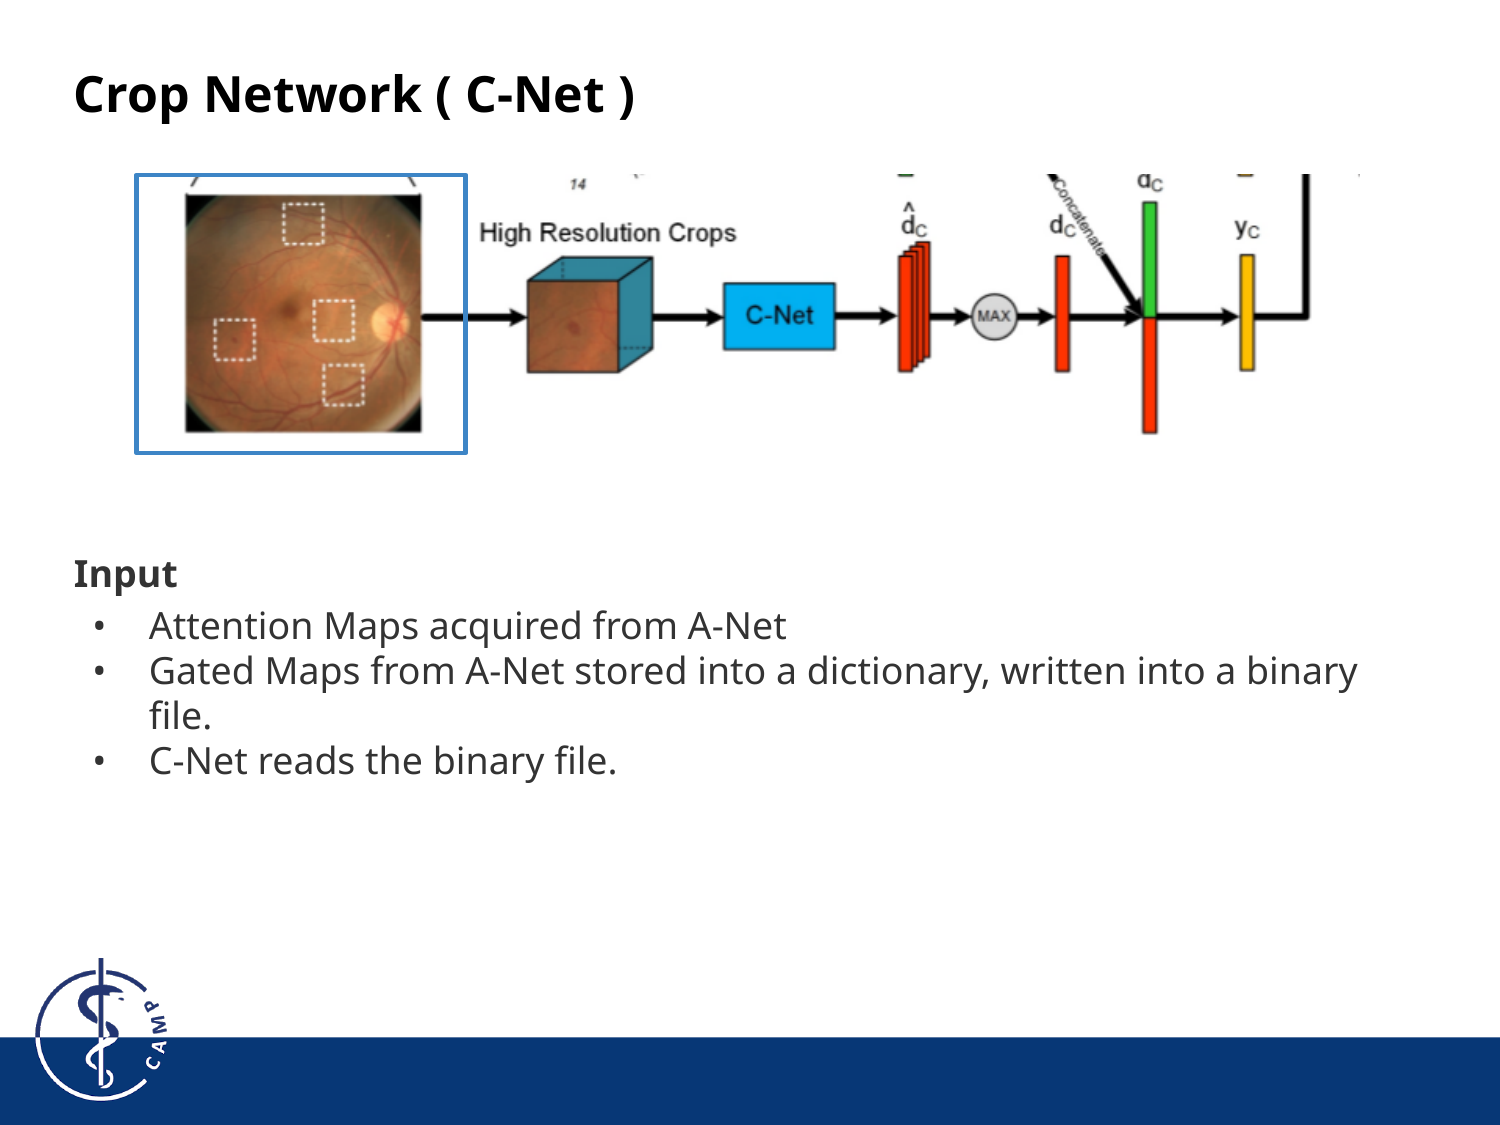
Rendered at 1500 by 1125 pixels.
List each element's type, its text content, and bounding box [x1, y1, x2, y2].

list Input Attention Maps acquired from A-Net Gated Maps from A-Net stored into a dictionary, written into a binary file. C-Net reads the binary file. [58, 174, 1441, 954]
picture [0, 0, 1500, 1125]
title Crop Network ( C-Net ) [58, 37, 1438, 130]
